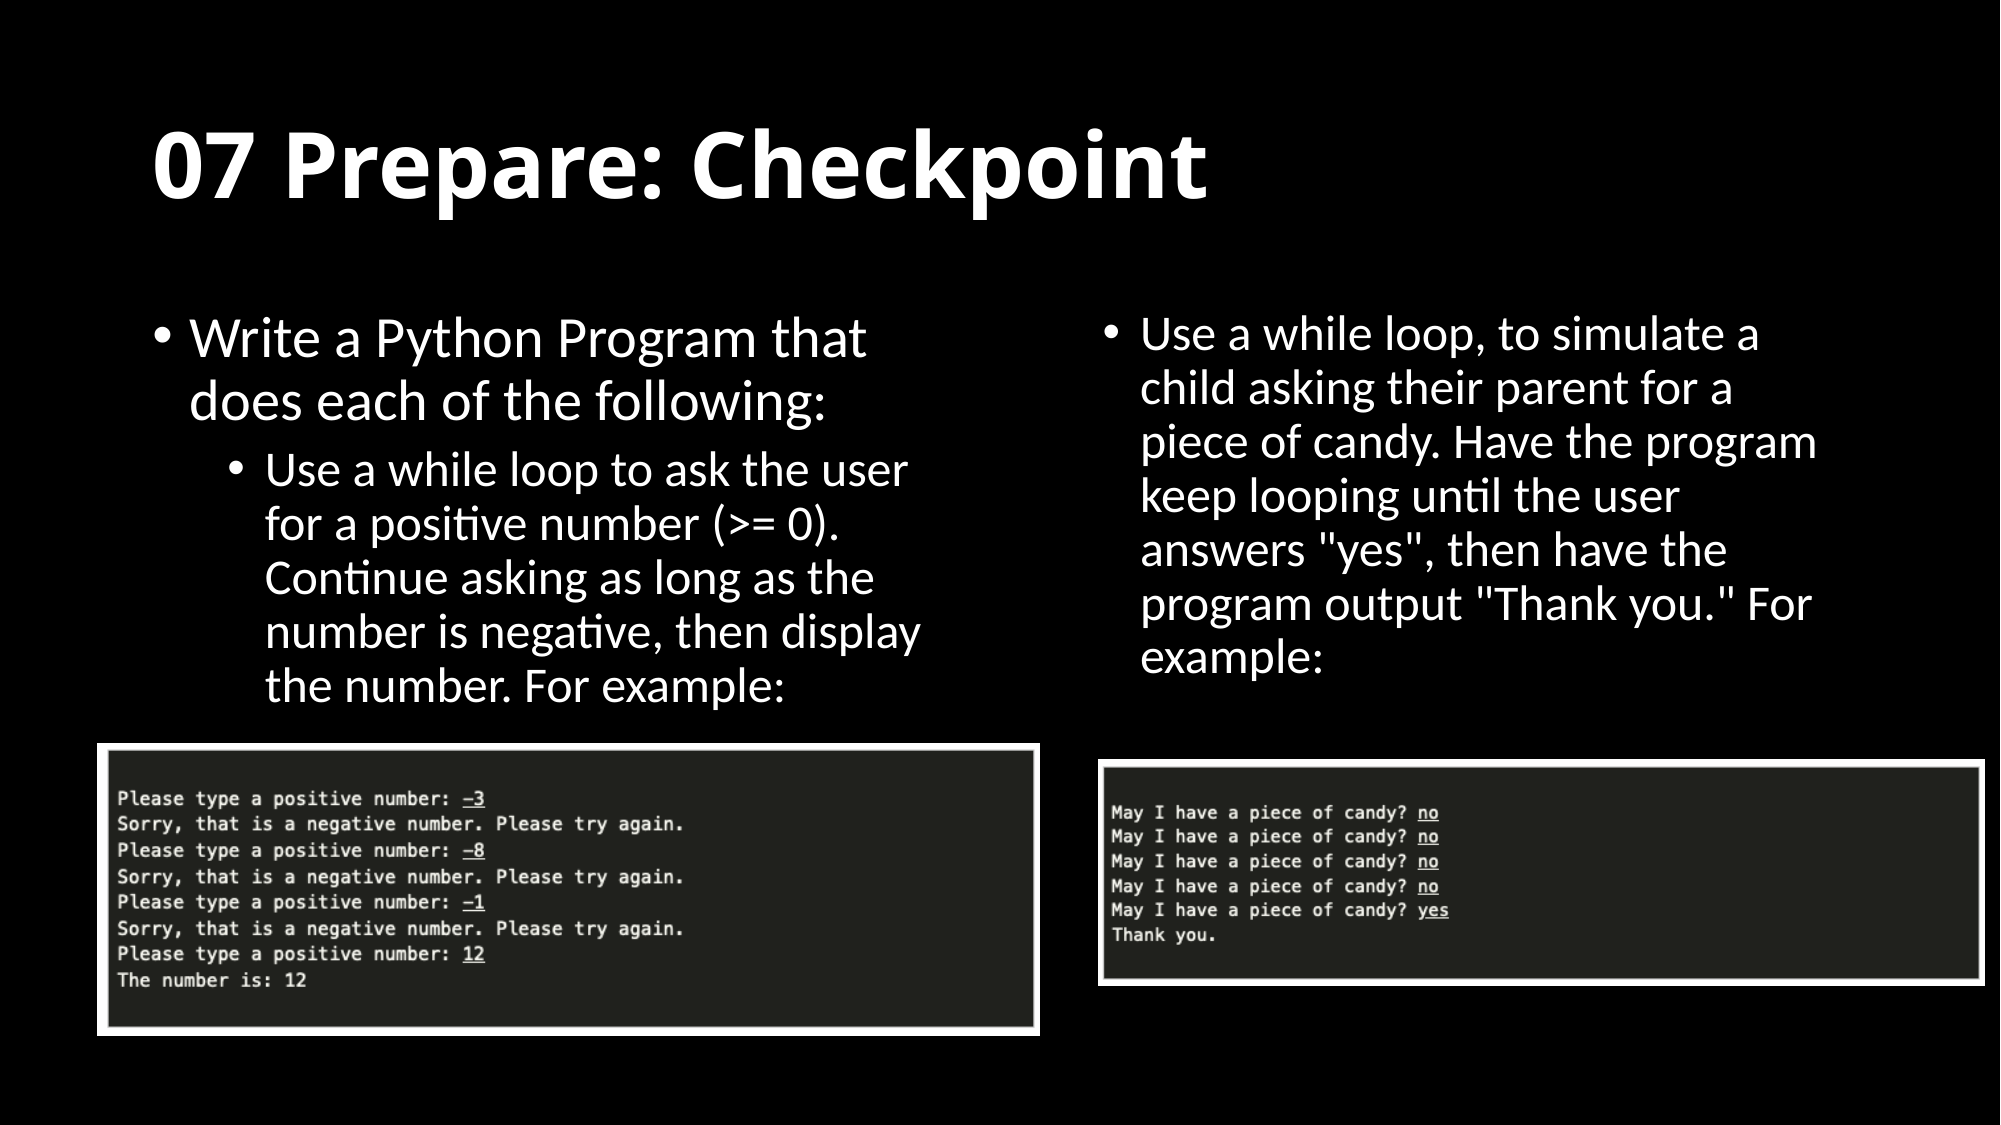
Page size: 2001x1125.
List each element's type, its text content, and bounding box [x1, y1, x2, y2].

list Use a while loop, to simulate a child asking their parent for a piece of candy. Have the program keep looping until the user answers "yes", then have the program output "Thank you." For example: [1012, 299, 1863, 1014]
picture [97, 743, 1040, 1036]
picture [1098, 759, 1985, 987]
list Write a Python Program that does each of the following: Use a while loop to ask the user for a positive number (>= 0). Continue asking as long as the number is negative, then display the number. For example: [137, 299, 988, 743]
title 07 Prepare: Checkpoint [137, 59, 1863, 278]
